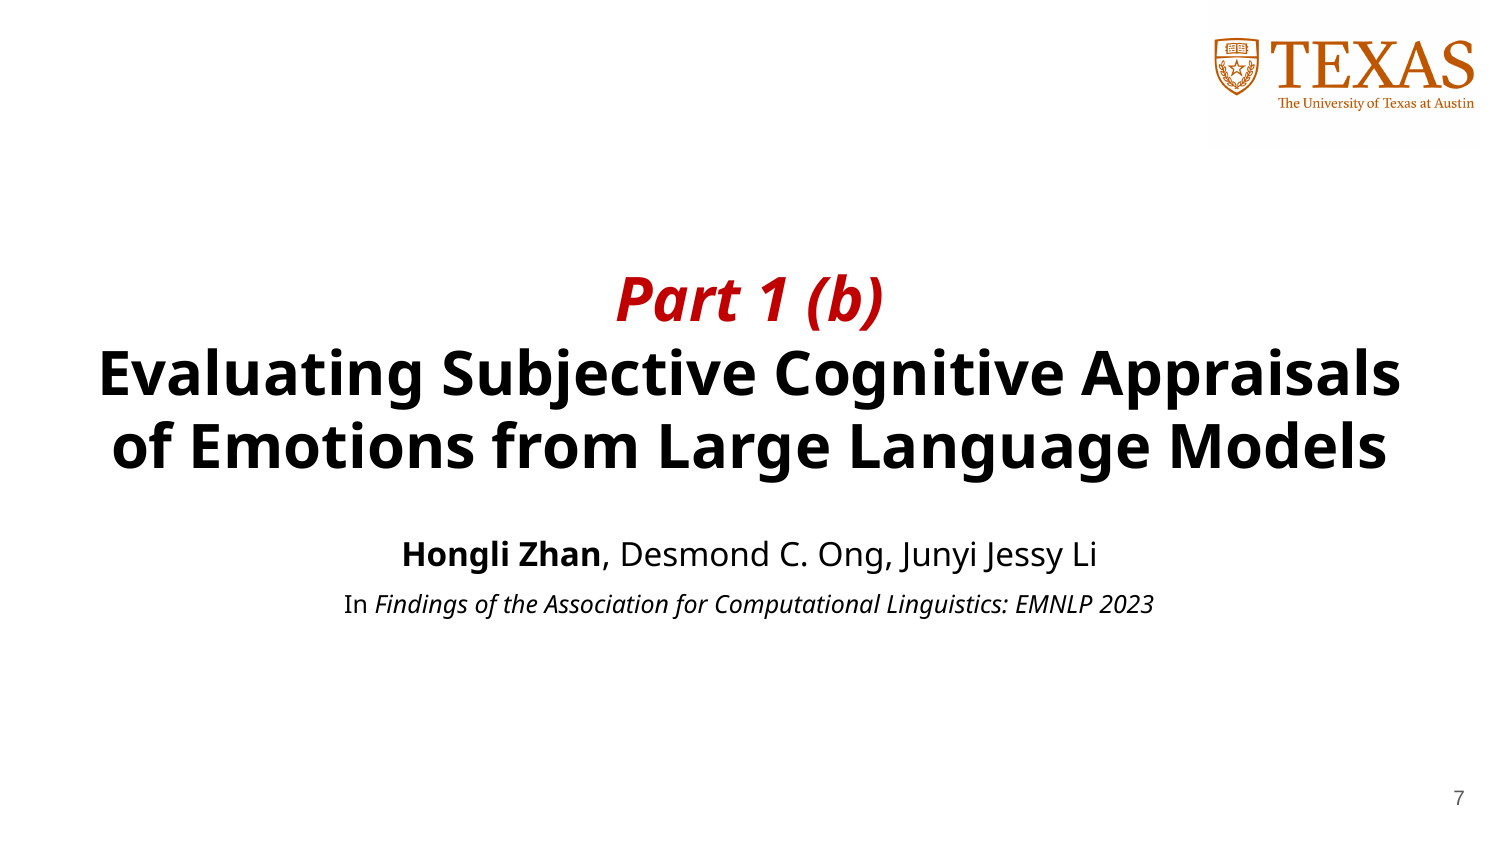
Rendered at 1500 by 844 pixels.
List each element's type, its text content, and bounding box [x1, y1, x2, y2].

text_box Hongli Zhan, Desmond C. Ong, Junyi Jessy Li In Findings of the Association for Computational Linguistics: EMNLP 2023 [166, 498, 1334, 634]
picture [1209, 0, 1480, 150]
title Part 1 (b) Evaluating Subjective Cognitive Appraisals of Emotions from Large Language Models [51, 242, 1449, 499]
slide_number 7 [1389, 764, 1480, 830]
